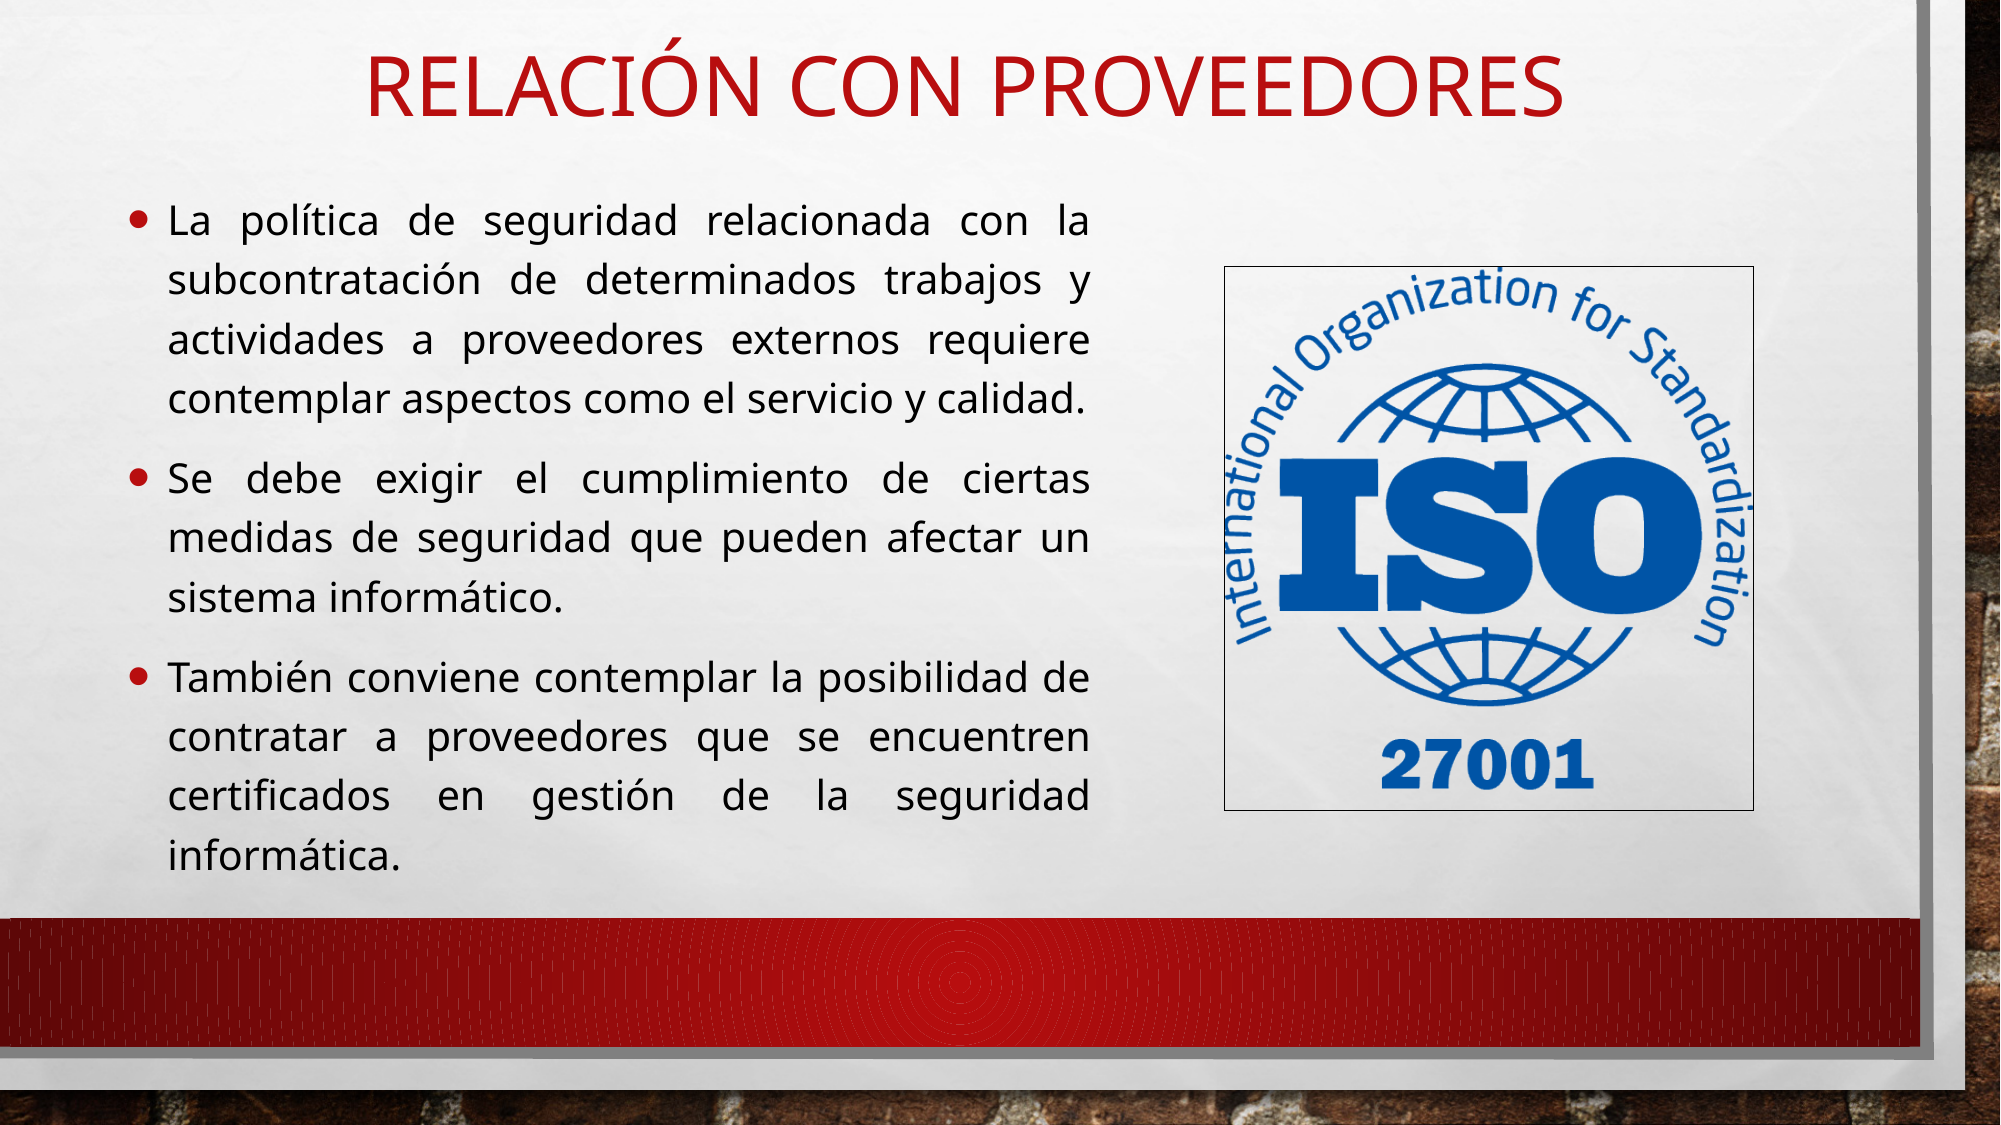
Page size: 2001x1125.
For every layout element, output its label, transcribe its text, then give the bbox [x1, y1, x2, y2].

picture [0, 0, 2000, 1125]
list La política de seguridad relacionada con la subcontratación de determinados trabajos y actividades a proveedores externos requiere contemplar aspectos como el servicio y calidad. Se debe exigir el cumplimiento de ciertas medidas de seguridad que pueden afectar un sistema informático. También conviene contemplar la posibilidad de contratar a proveedores que se encuentren certificados en gestión de la seguridad informática. [112, 176, 1106, 900]
picture [1224, 266, 1754, 811]
title Relación con proveedores [112, 25, 1818, 155]
